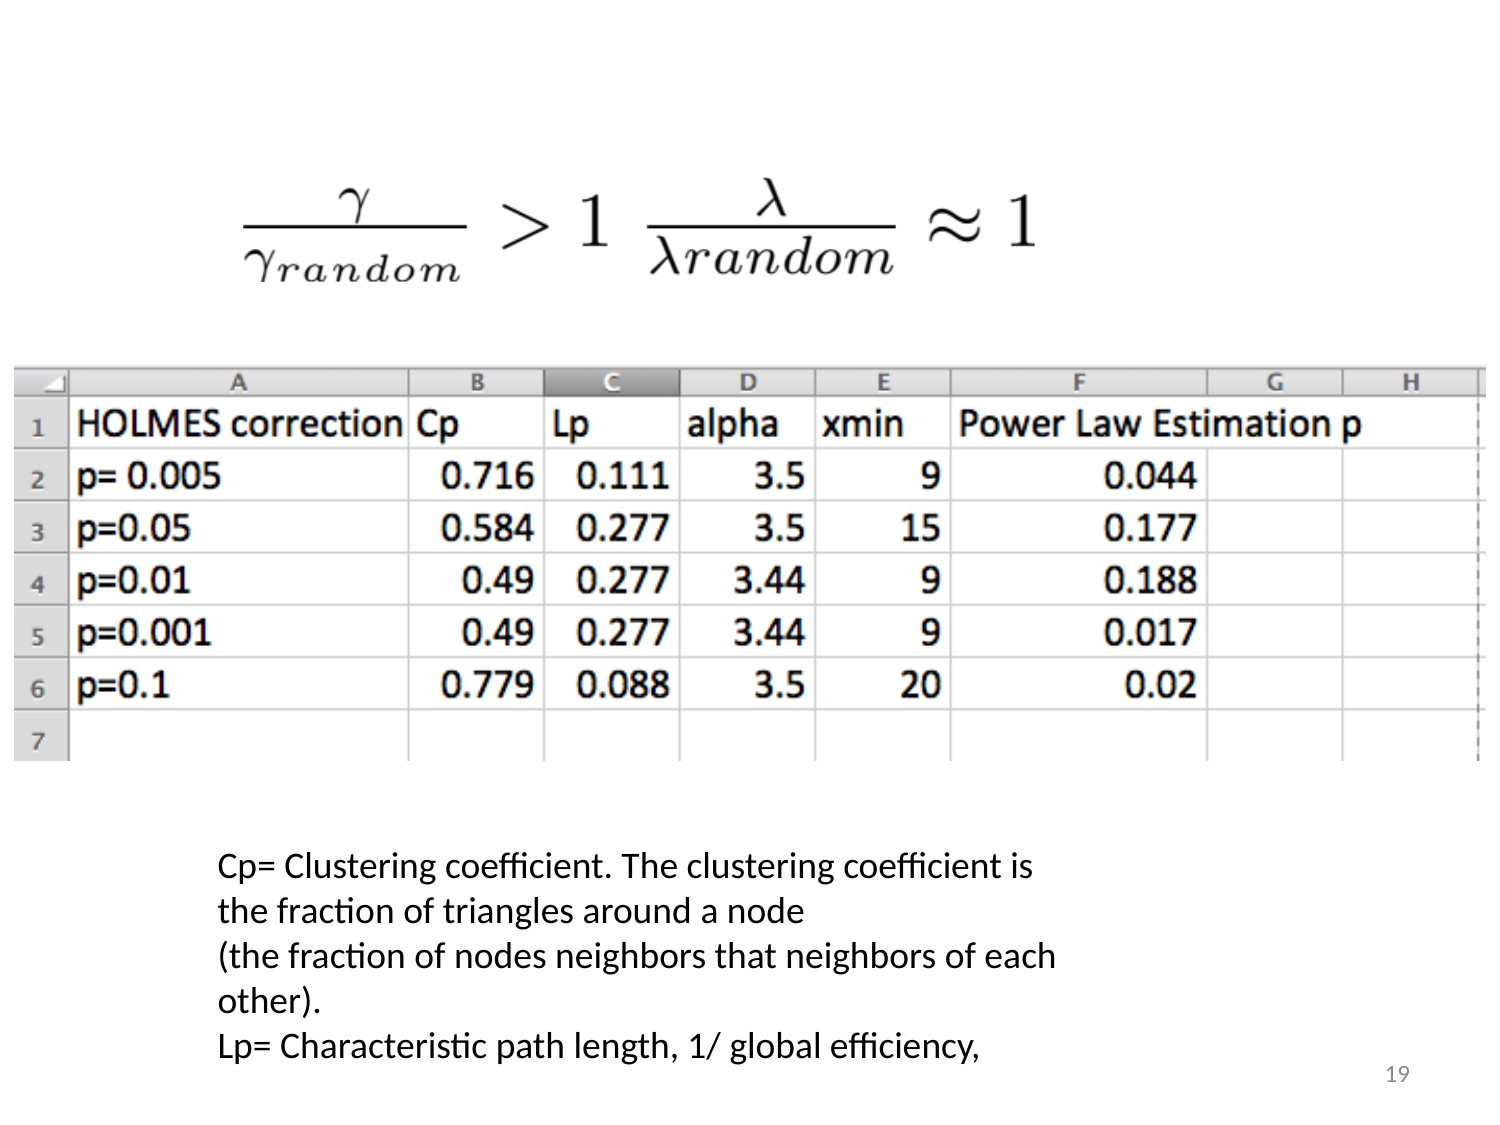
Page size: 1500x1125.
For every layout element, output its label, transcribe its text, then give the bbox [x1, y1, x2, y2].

picture [242, 176, 1035, 282]
slide_number 19 [1074, 1042, 1425, 1103]
picture [14, 364, 1486, 761]
text_box Cp= Clustering coefficient. The clustering coefficient is the fraction of triangles around a node (the fraction of nodes neighbors that neighbors of each other). Lp= Characteristic path length, 1/ global efficiency, [202, 833, 1075, 1073]
